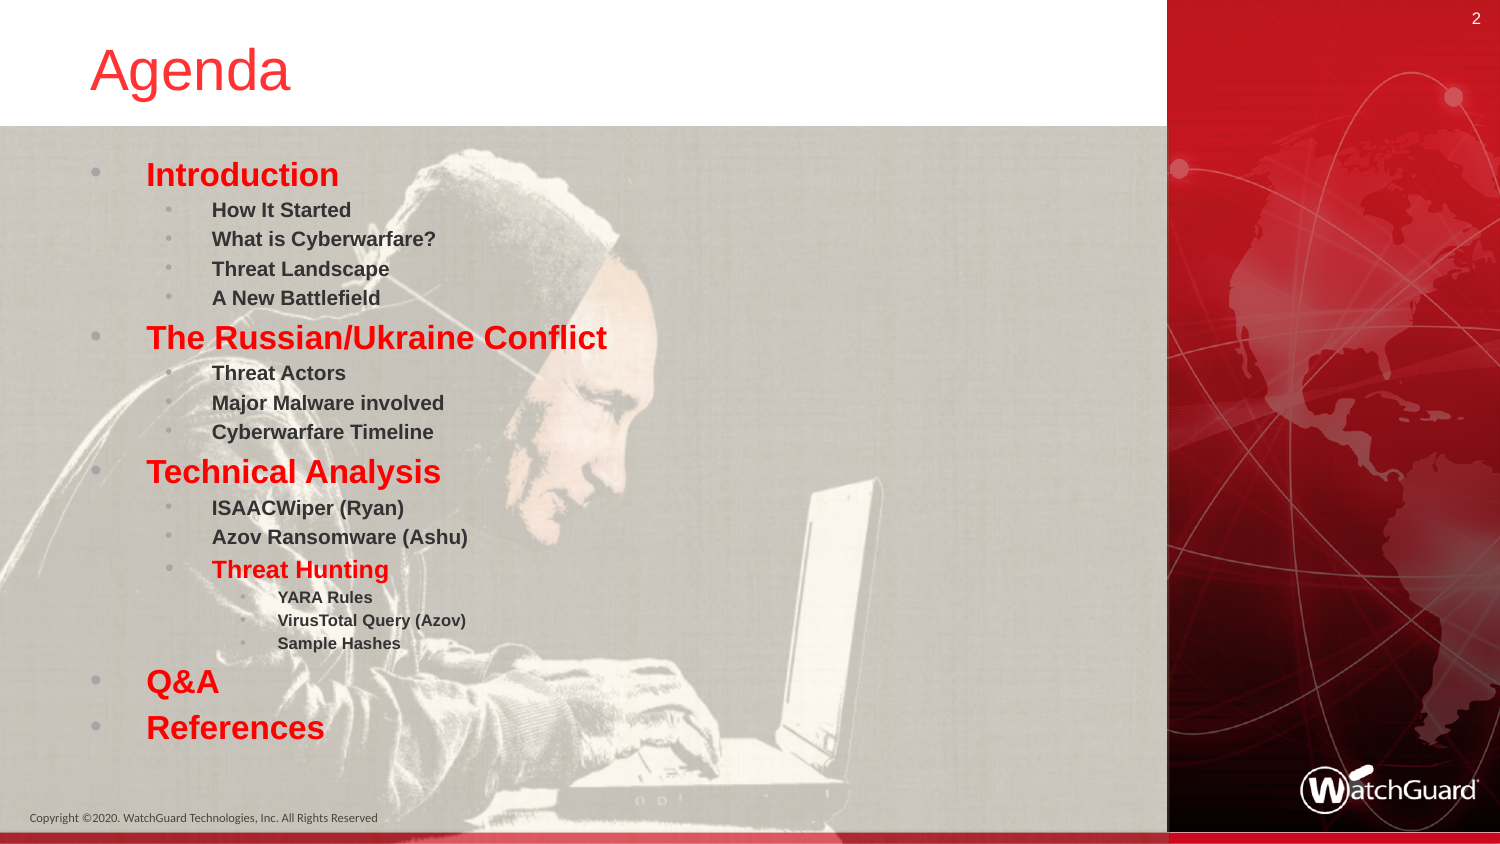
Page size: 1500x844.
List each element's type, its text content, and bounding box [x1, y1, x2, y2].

slide_number 2 [1398, 0, 1497, 40]
title Agenda [75, 25, 1021, 109]
picture [0, 0, 1500, 844]
